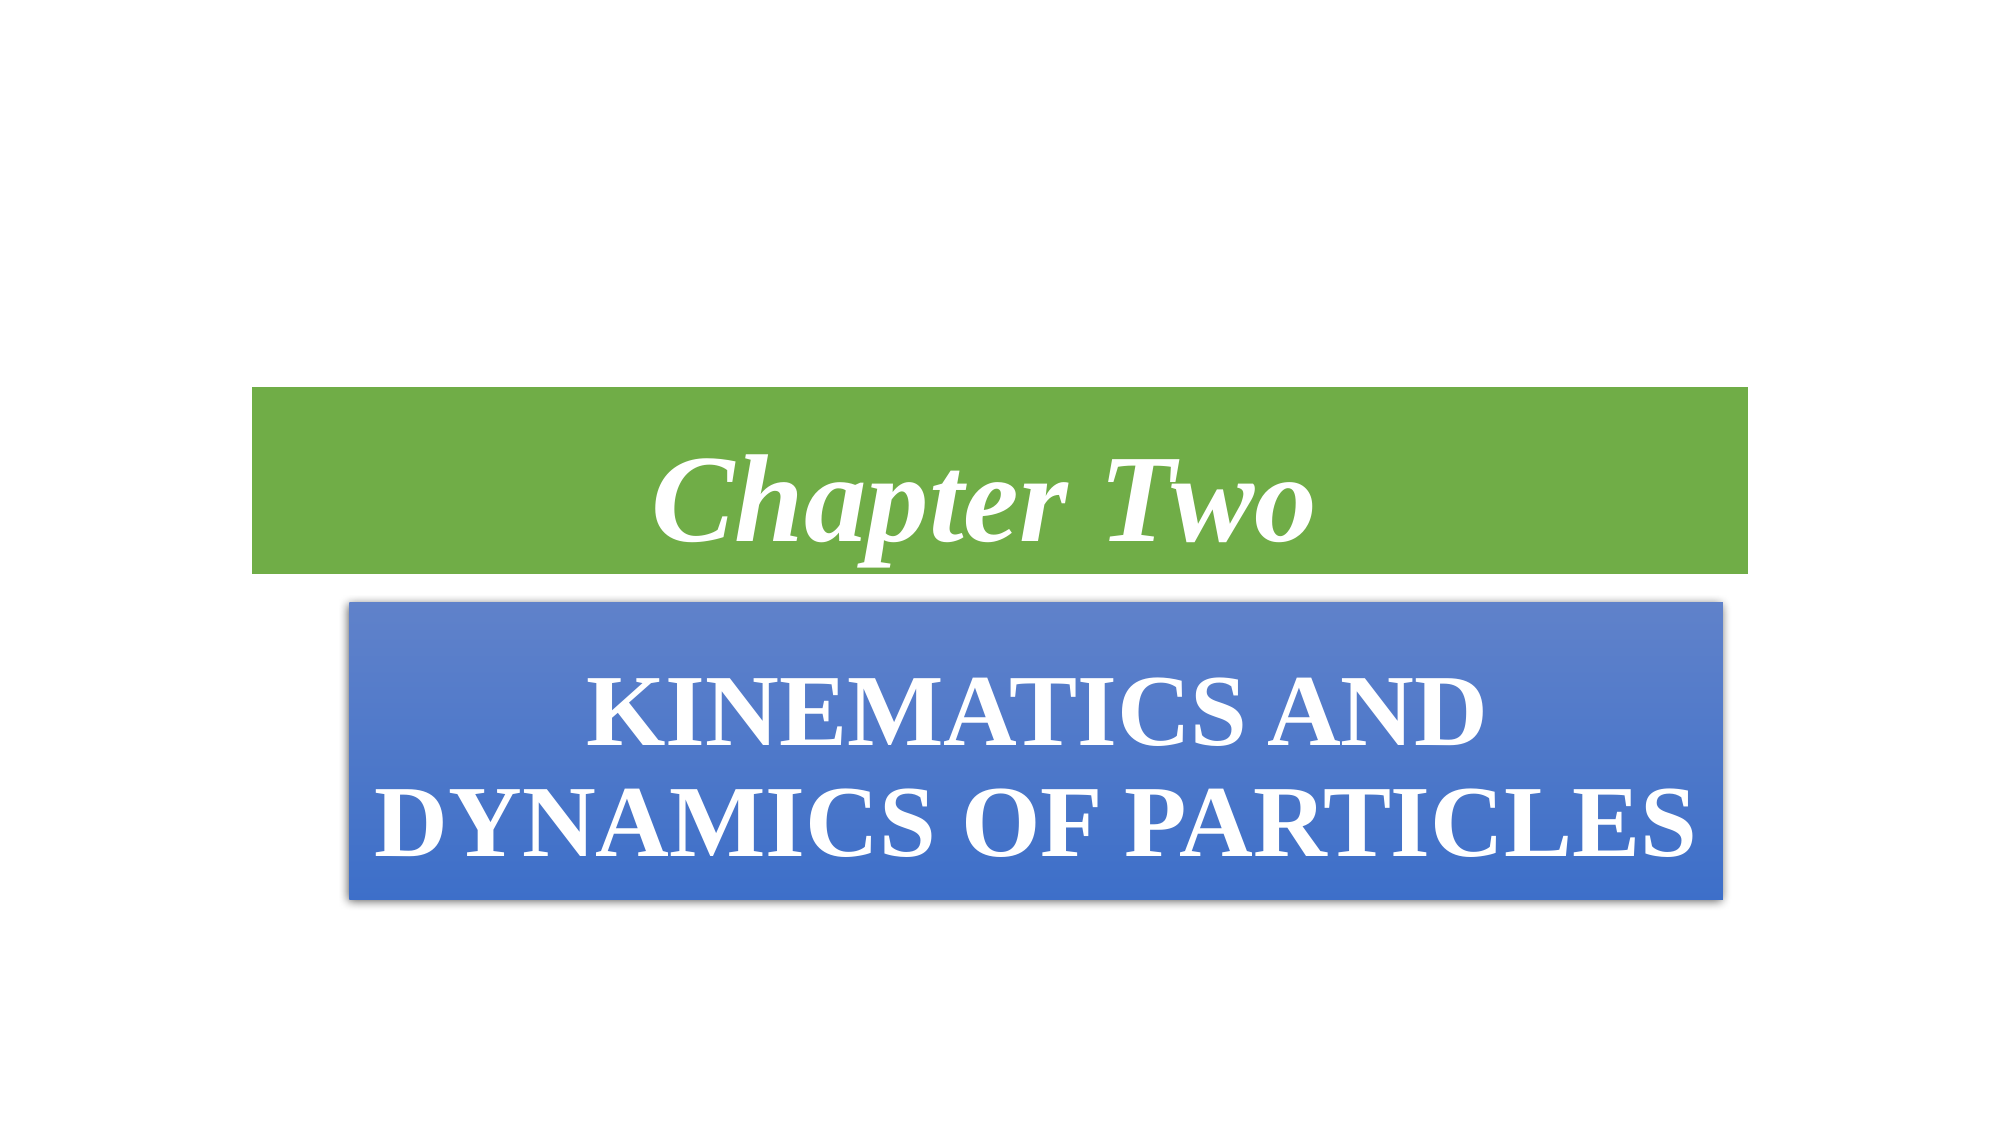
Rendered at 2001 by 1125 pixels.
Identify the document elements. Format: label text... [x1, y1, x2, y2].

subtitle KINEMATICS AND DYNAMICS OF PARTICLES [349, 602, 1723, 900]
title Chapter Two [248, 384, 1751, 577]
